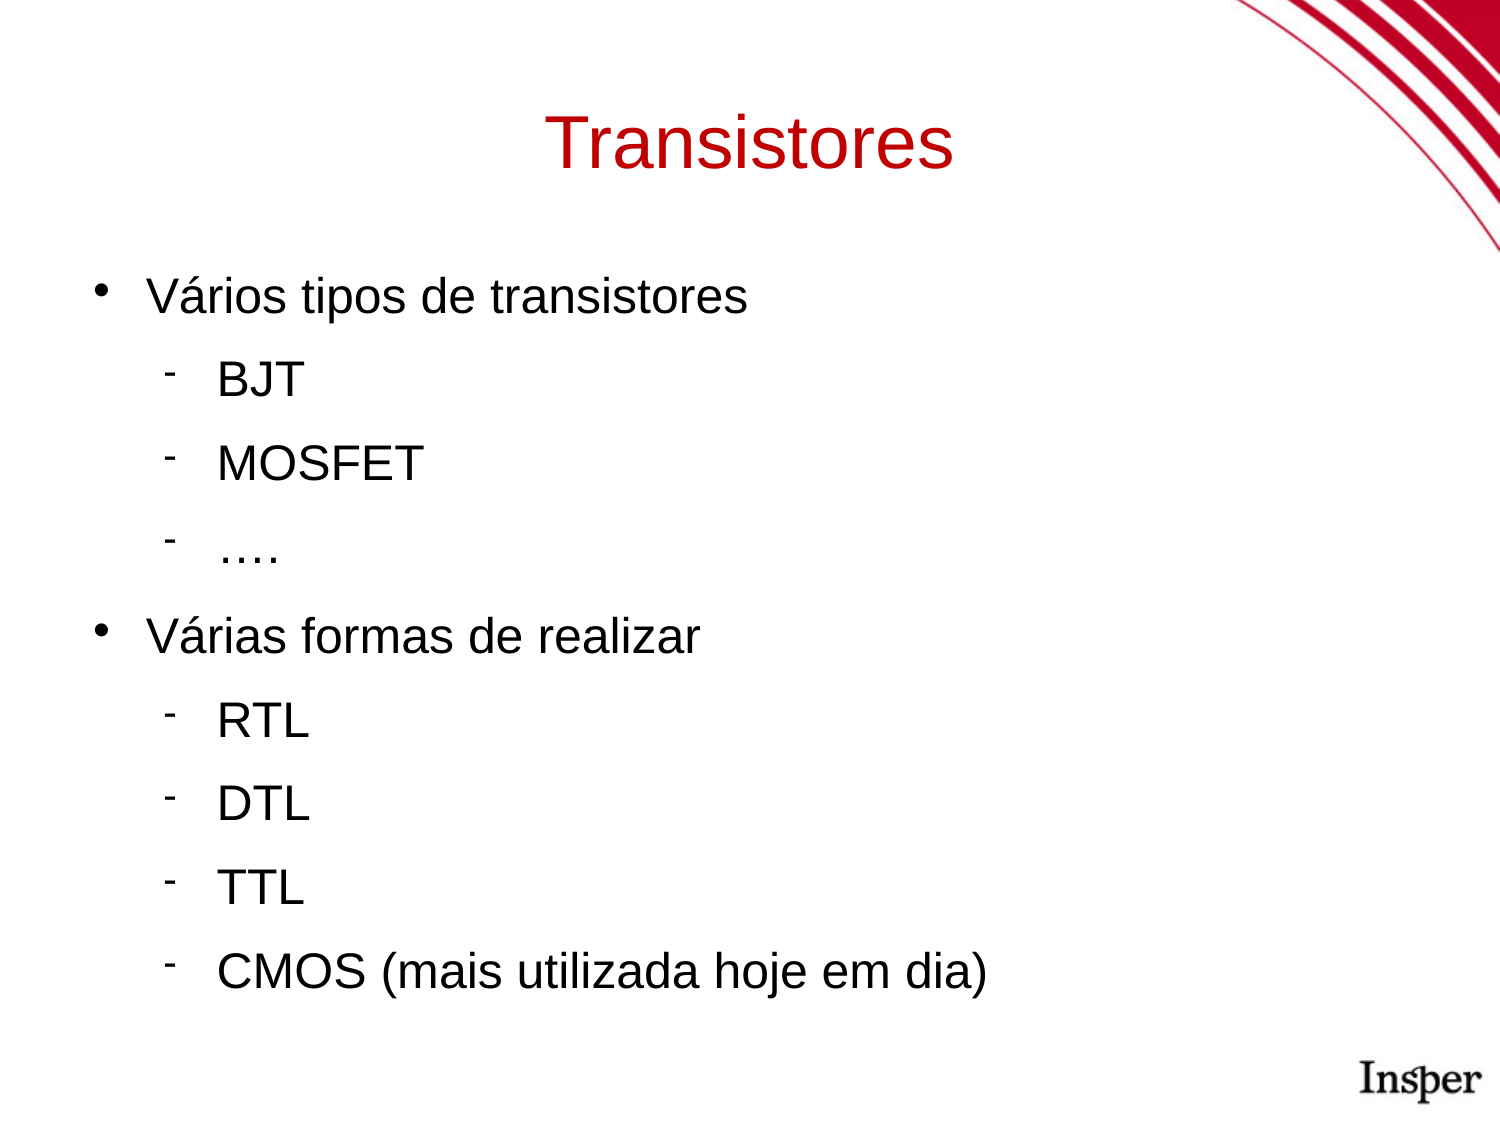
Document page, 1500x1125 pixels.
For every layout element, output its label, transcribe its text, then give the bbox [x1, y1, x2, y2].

text_box Vários tipos de transistores BJT MOSFET …. Várias formas de realizar RTL DTL TTL CMOS (mais utilizada hoje em dia) [75, 263, 1425, 916]
text_box Transistores [75, 44, 1425, 233]
picture [0, 0, 1500, 1125]
